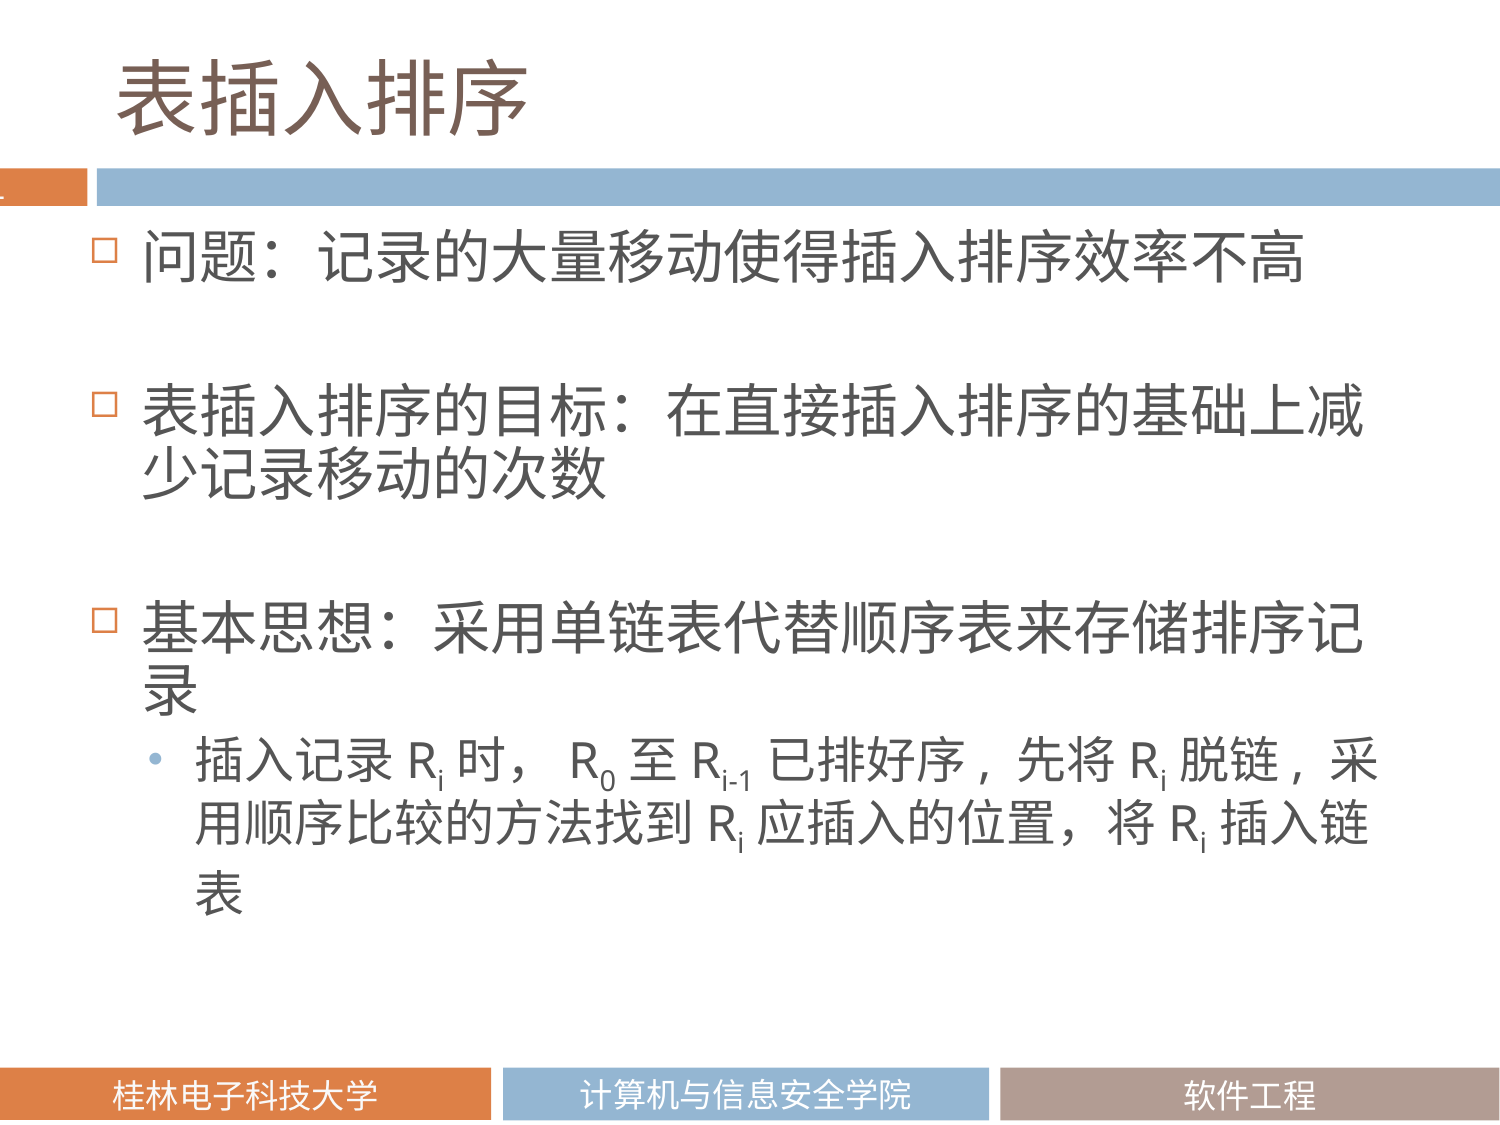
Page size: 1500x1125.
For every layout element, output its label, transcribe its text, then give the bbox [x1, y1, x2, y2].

list 问题：记录的大量移动使得插入排序效率不高 表插入排序的目标：在直接插入排序的基础上减少记录移动的次数 基本思想：采用单链表代替顺序表来存储排序记录 插入记录Ri时，R0至Ri-1已排好序, 先将Ri脱链, 采用顺序比较的方法找到Ri应插入的位置，将Ri插入链表 [73, 219, 1412, 1006]
title 表插入排序 [99, 37, 1438, 155]
